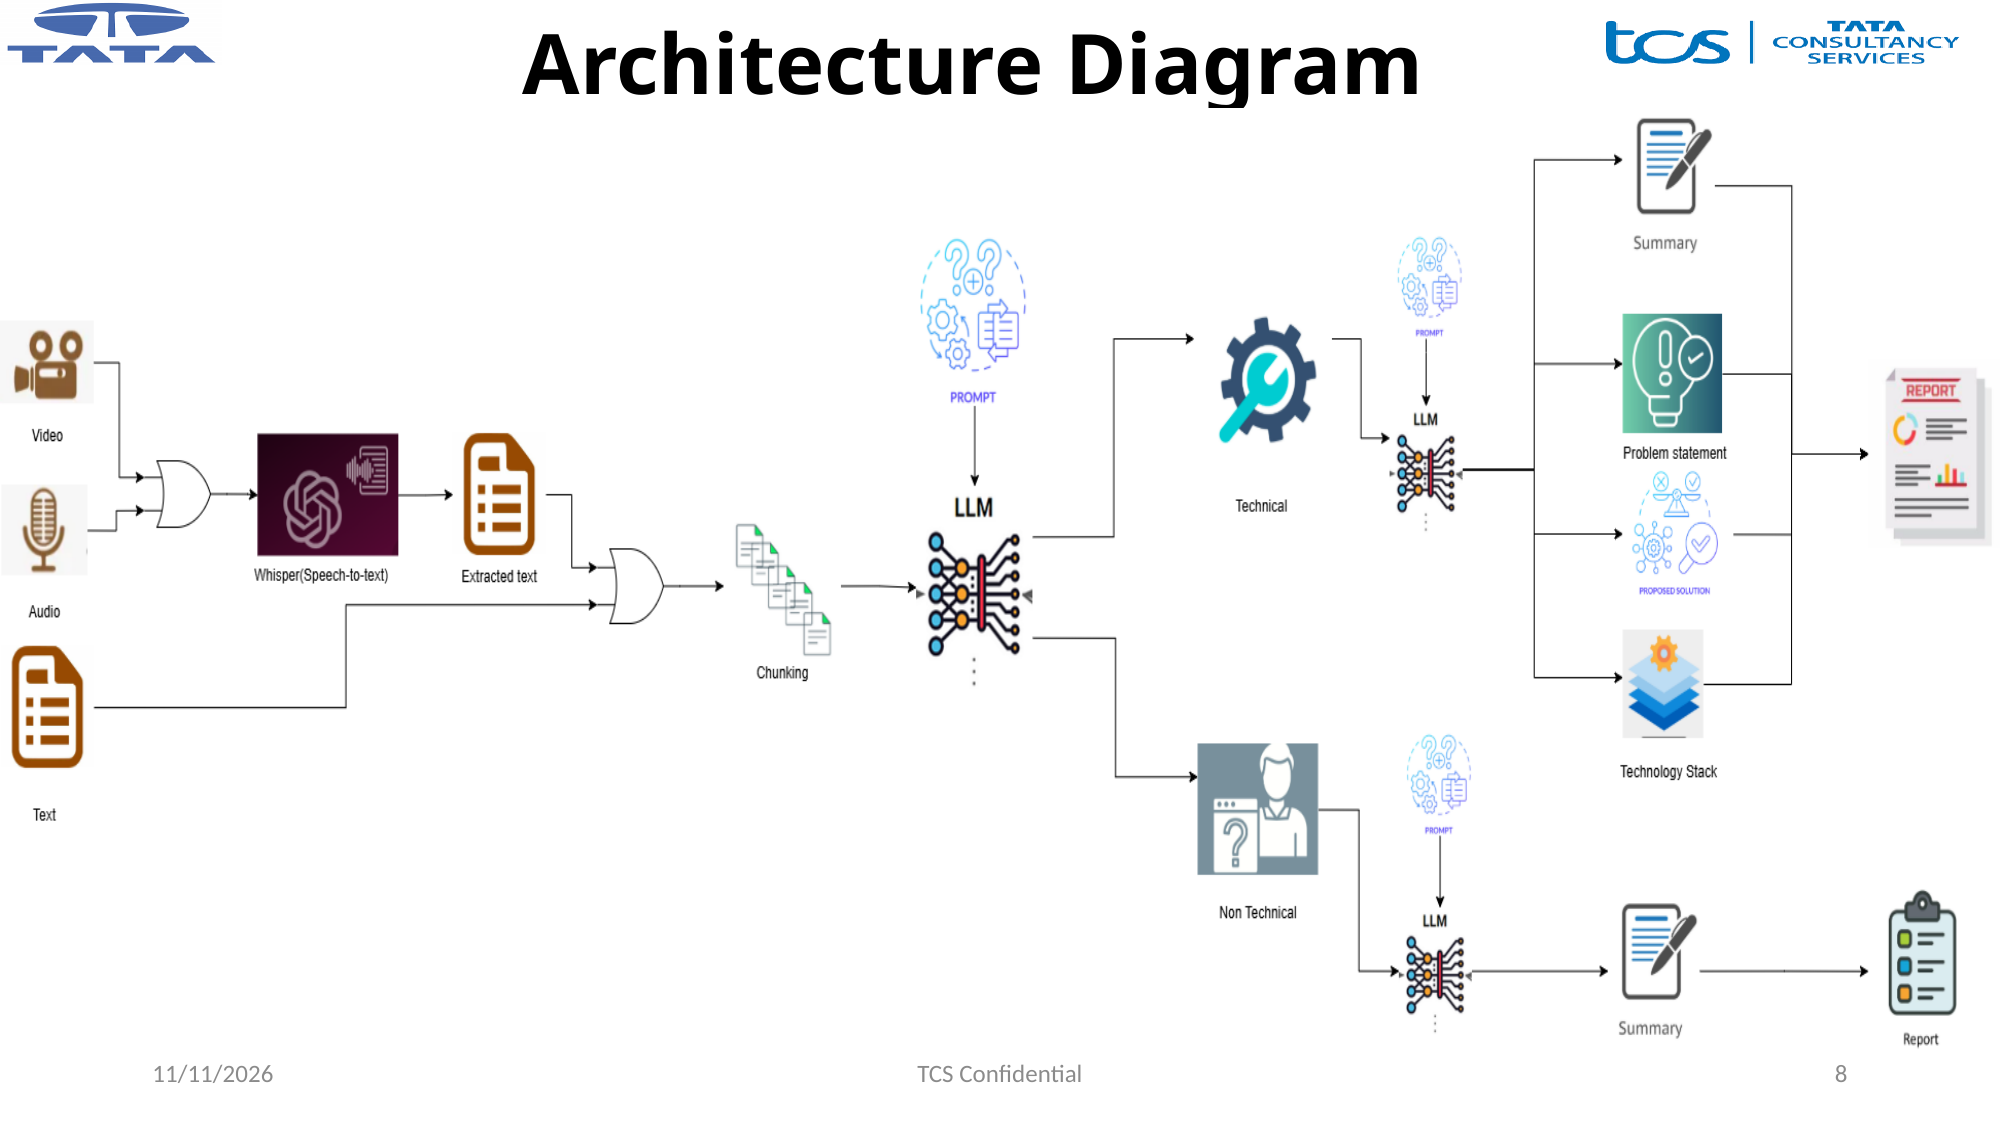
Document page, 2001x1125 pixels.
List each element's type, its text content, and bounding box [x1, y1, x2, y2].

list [0, 108, 2000, 1058]
slide_number 8 [1412, 1058, 1863, 1103]
picture [0, 0, 222, 66]
footer TCS Confidential [662, 1058, 1338, 1103]
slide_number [137, 1058, 588, 1103]
picture [1567, 0, 2000, 85]
title Architecture Diagram [110, 10, 1836, 108]
